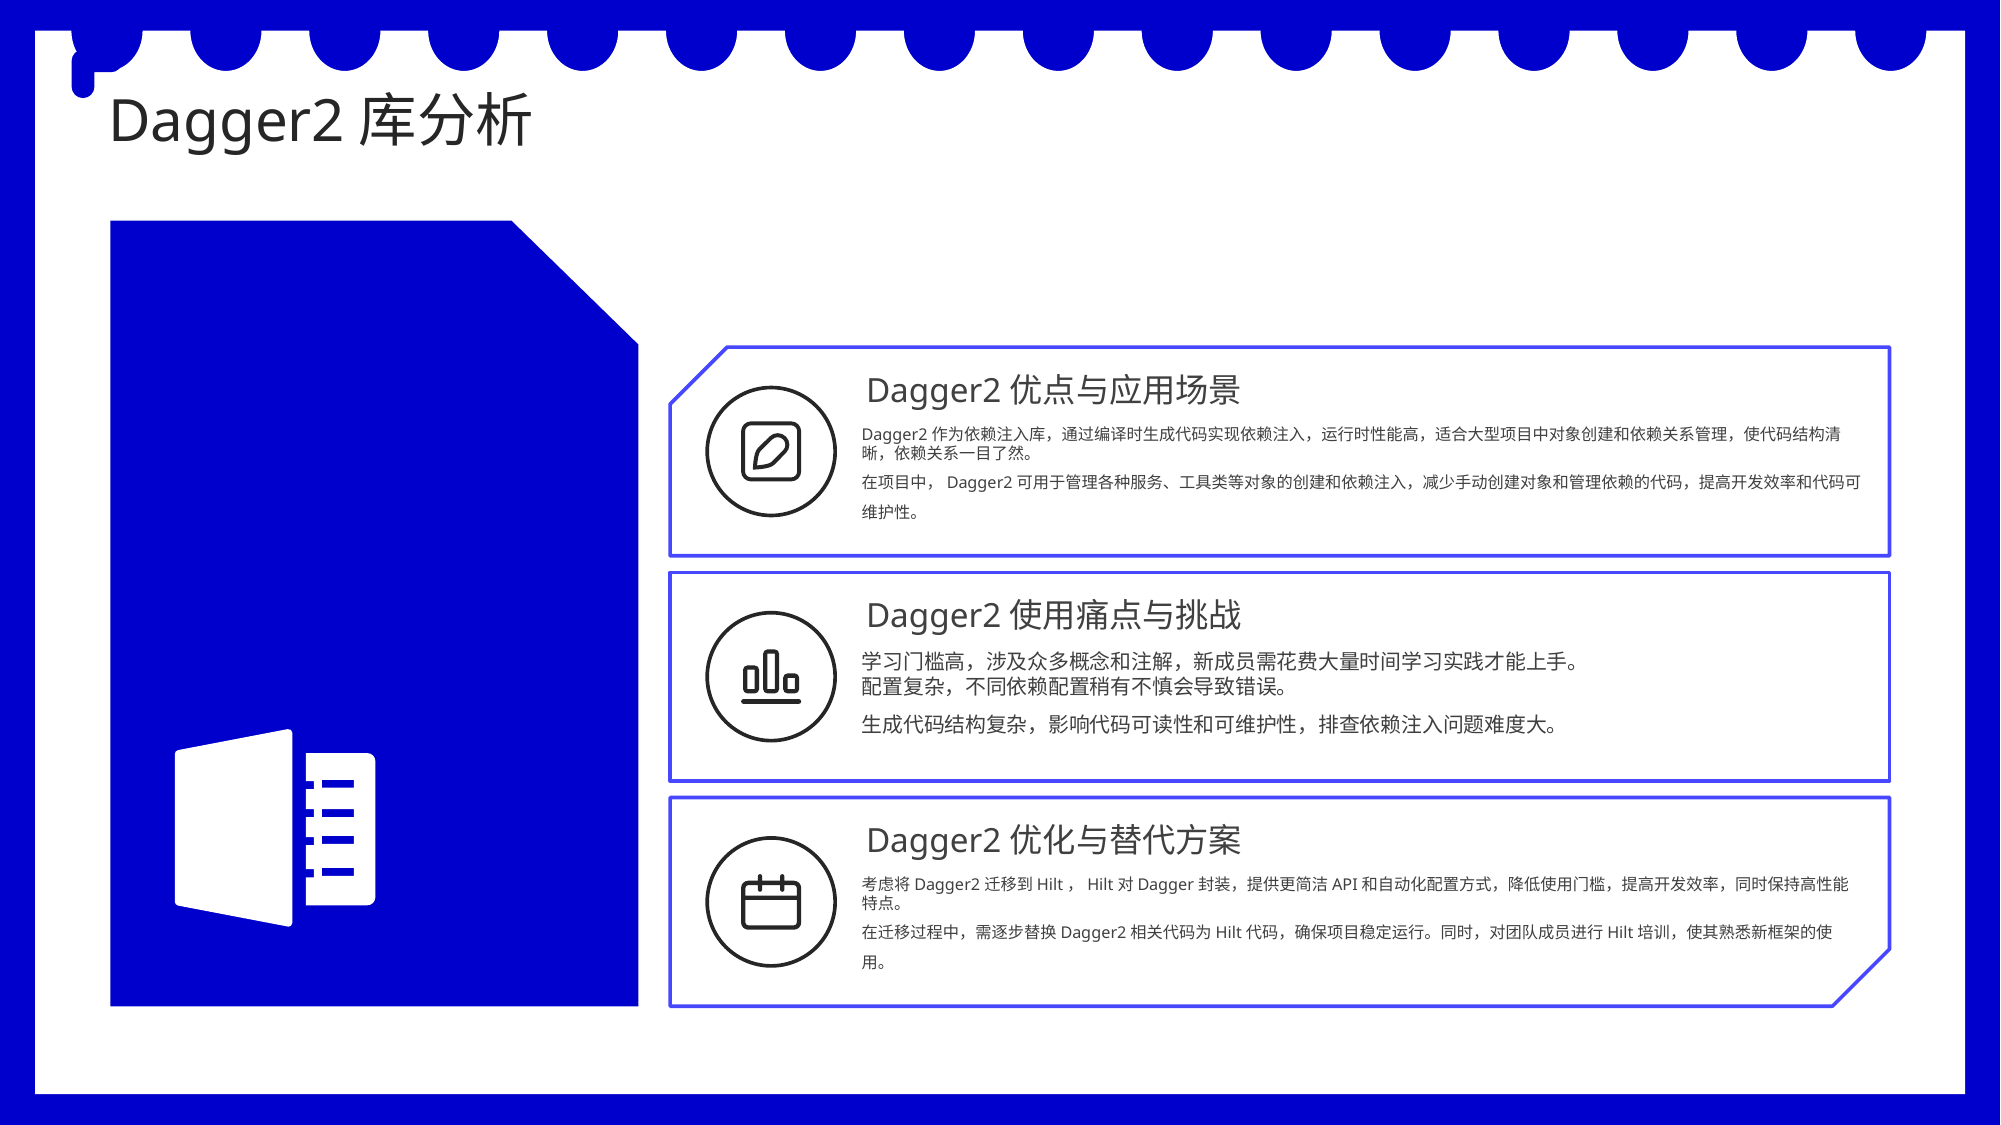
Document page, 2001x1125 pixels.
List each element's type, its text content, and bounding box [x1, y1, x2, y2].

text_box [707, 387, 836, 516]
text_box [110, 220, 639, 1007]
text_box [35, 30, 1966, 1095]
text_box Dagger2作为依赖注入库，通过编译时生成代码实现依赖注入，运行时性能高，适合大型项目中对象创建和依赖关系管理，使代码结构清晰，依赖关系一目了然。 在项目中，Dagger2可用于管理各种服务、工具类等对象的创建和依赖注入，减少手动创建对象和管理依赖的代码，提高开发效率和代码可维护性。 [855, 417, 1870, 544]
text_box [71, 49, 123, 99]
text_box Dagger2库分析 [108, 76, 1859, 154]
text_box Dagger2使用痛点与挑战 [855, 584, 1872, 641]
text_box [670, 572, 1890, 781]
text_box [707, 612, 836, 741]
text_box [0, 0, 2000, 1125]
text_box [670, 347, 1890, 556]
text_box Dagger2优化与替代方案 [855, 809, 1872, 866]
text_box 学习门槛高，涉及众多概念和注解，新成员需花费大量时间学习实践才能上手。 配置复杂，不同依赖配置稍有不慎会导致错误。 生成代码结构复杂，影响代码可读性和可维护性，排查依赖注入问题难度大。 [855, 642, 1870, 769]
text_box [707, 837, 836, 966]
text_box [305, 753, 376, 906]
text_box Dagger2优点与应用场景 [855, 359, 1872, 416]
text_box [670, 797, 1890, 1007]
text_box [174, 729, 293, 927]
text_box 考虑将Dagger2迁移到Hilt，Hilt对Dagger封装，提供更简洁API和自动化配置方式，降低使用门槛，提高开发效率，同时保持高性能特点。 在迁移过程中，需逐步替换Dagger2相关代码为Hilt代码，确保项目稳定运行。同时，对团队成员进行Hilt培训，使其熟悉新框架的使用。 [855, 867, 1870, 994]
